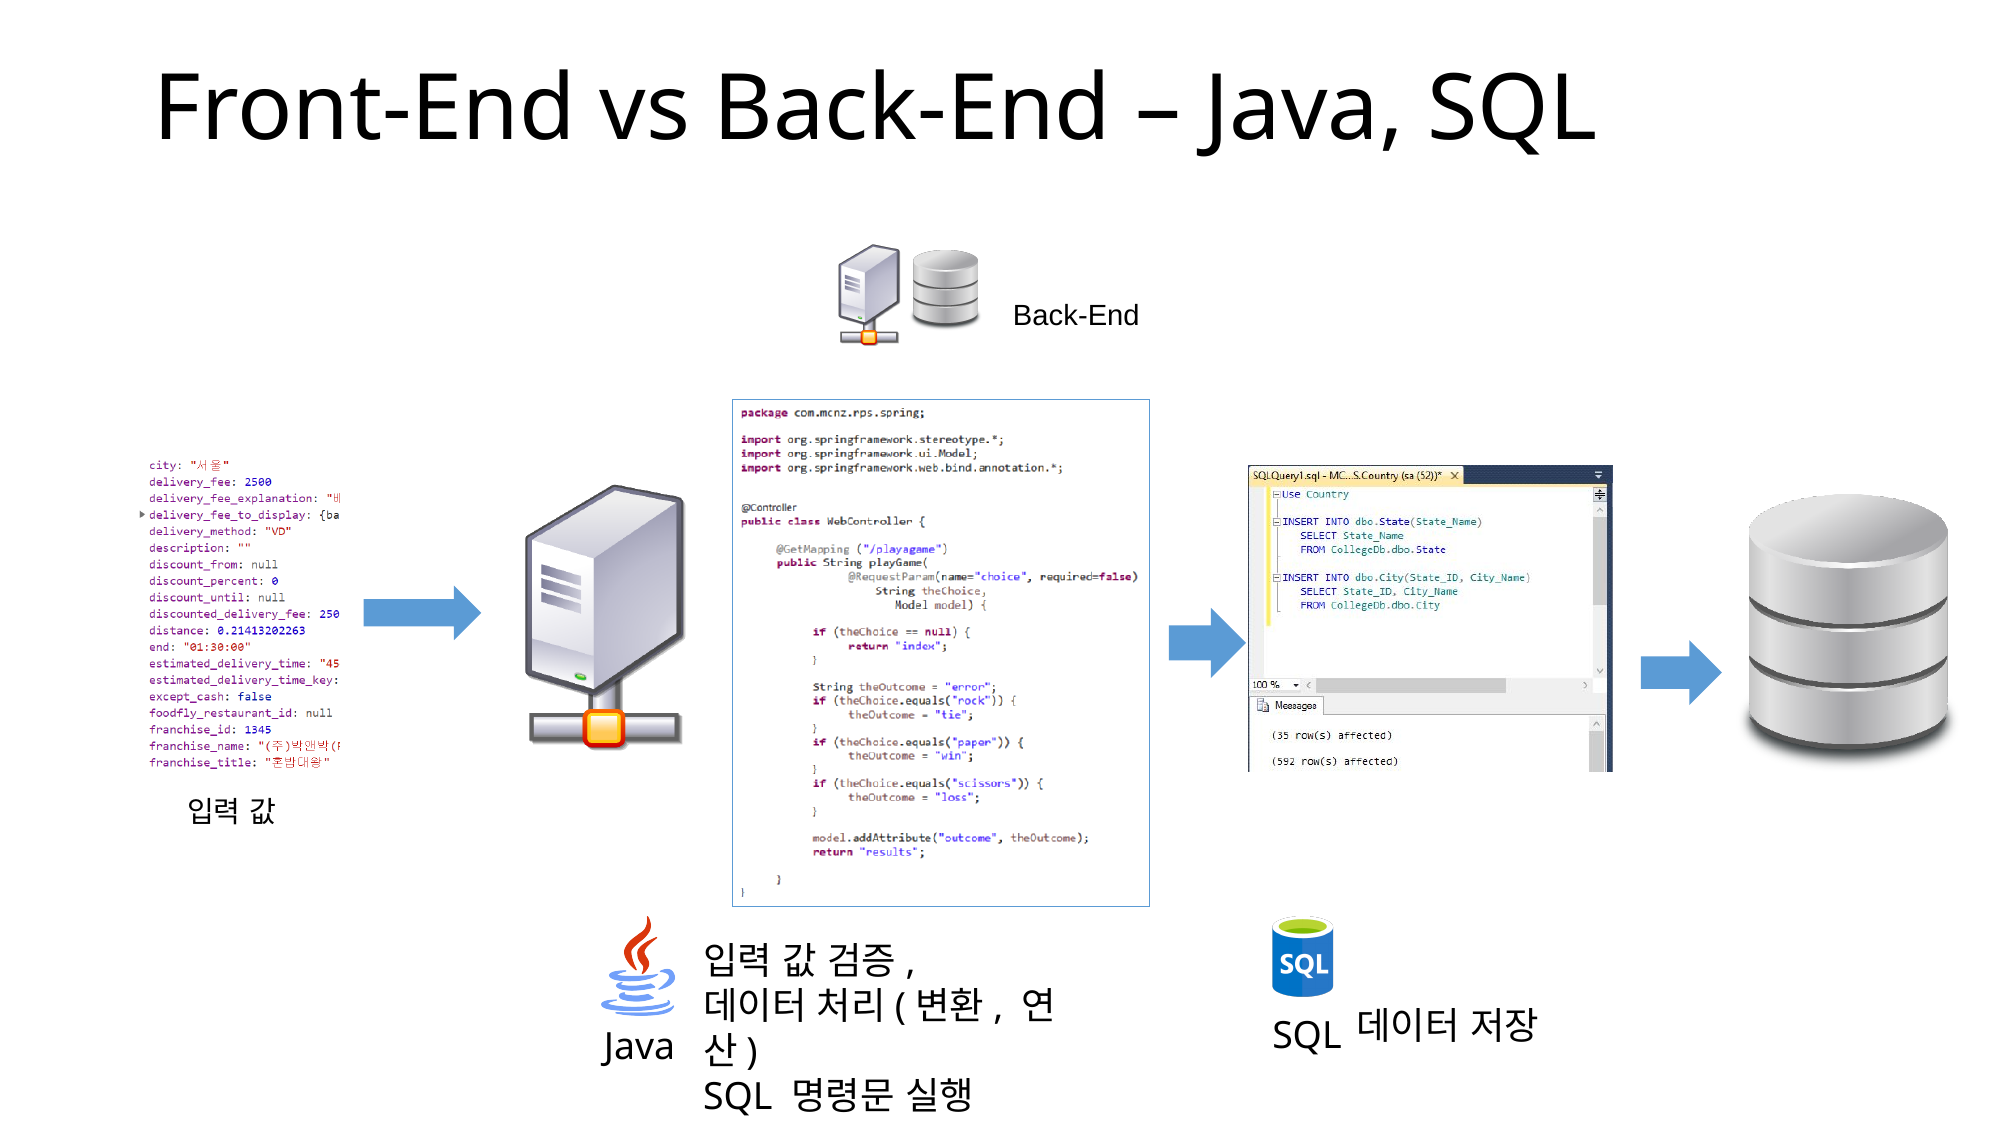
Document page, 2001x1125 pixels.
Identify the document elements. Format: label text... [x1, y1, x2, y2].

text_box 데이터 저장 [1405, 994, 1609, 1055]
text_box [1166, 605, 1242, 681]
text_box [588, 916, 733, 1076]
title Front-End vs Back-End – Java, SQL [138, 1, 1864, 219]
picture [132, 456, 340, 772]
picture [452, 399, 1150, 907]
picture [1736, 494, 1960, 772]
picture [1247, 465, 1613, 772]
text_box 입력 값 검증, 데이터 처리(변환, 연산) SQL 명령문 실행 [688, 929, 1118, 1125]
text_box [1225, 916, 1401, 1065]
text_box [1638, 638, 1724, 708]
text_box 입력 값 [172, 785, 300, 836]
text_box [810, 242, 1162, 348]
text_box [361, 597, 447, 629]
